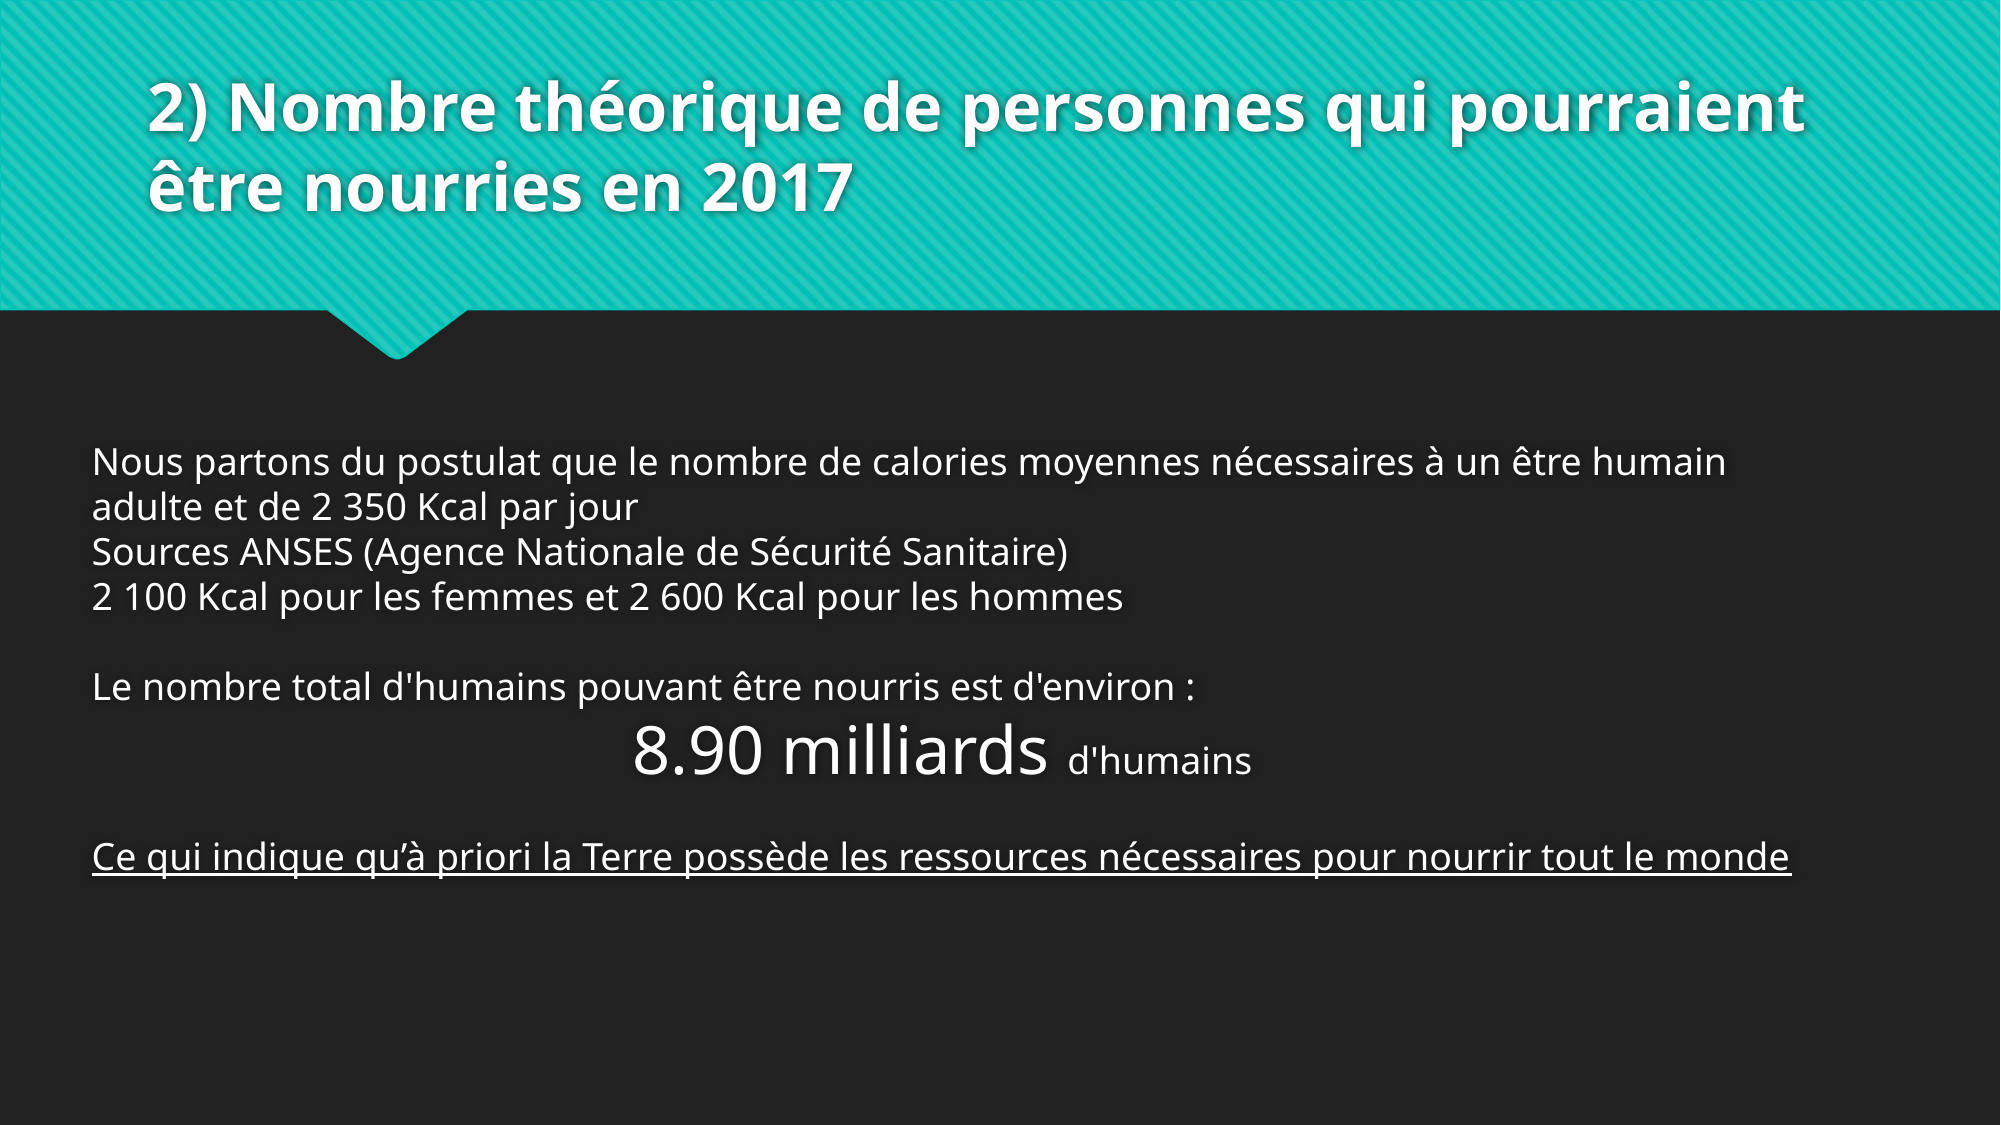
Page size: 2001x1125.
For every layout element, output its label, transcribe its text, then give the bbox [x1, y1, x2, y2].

list Nous partons du postulat que le nombre de calories moyennes nécessaires à un être humain adulte et de 2 350 Kcal par jour Sources ANSES (Agence Nationale de Sécurité Sanitaire) 2 100 Kcal pour les femmes et 2 600 Kcal pour les hommes Le nombre total d'humains pouvant être nourris est d'environ : 8.90 milliards d'humains Ce qui indique qu’à priori la Terre possède les ressources nécessaires pour nourrir tout le monde [76, 359, 1808, 957]
picture [1, 1, 1999, 357]
title 2) Nombre théorique de personnes qui pourraient être nourries en 2017 [132, 73, 1868, 233]
